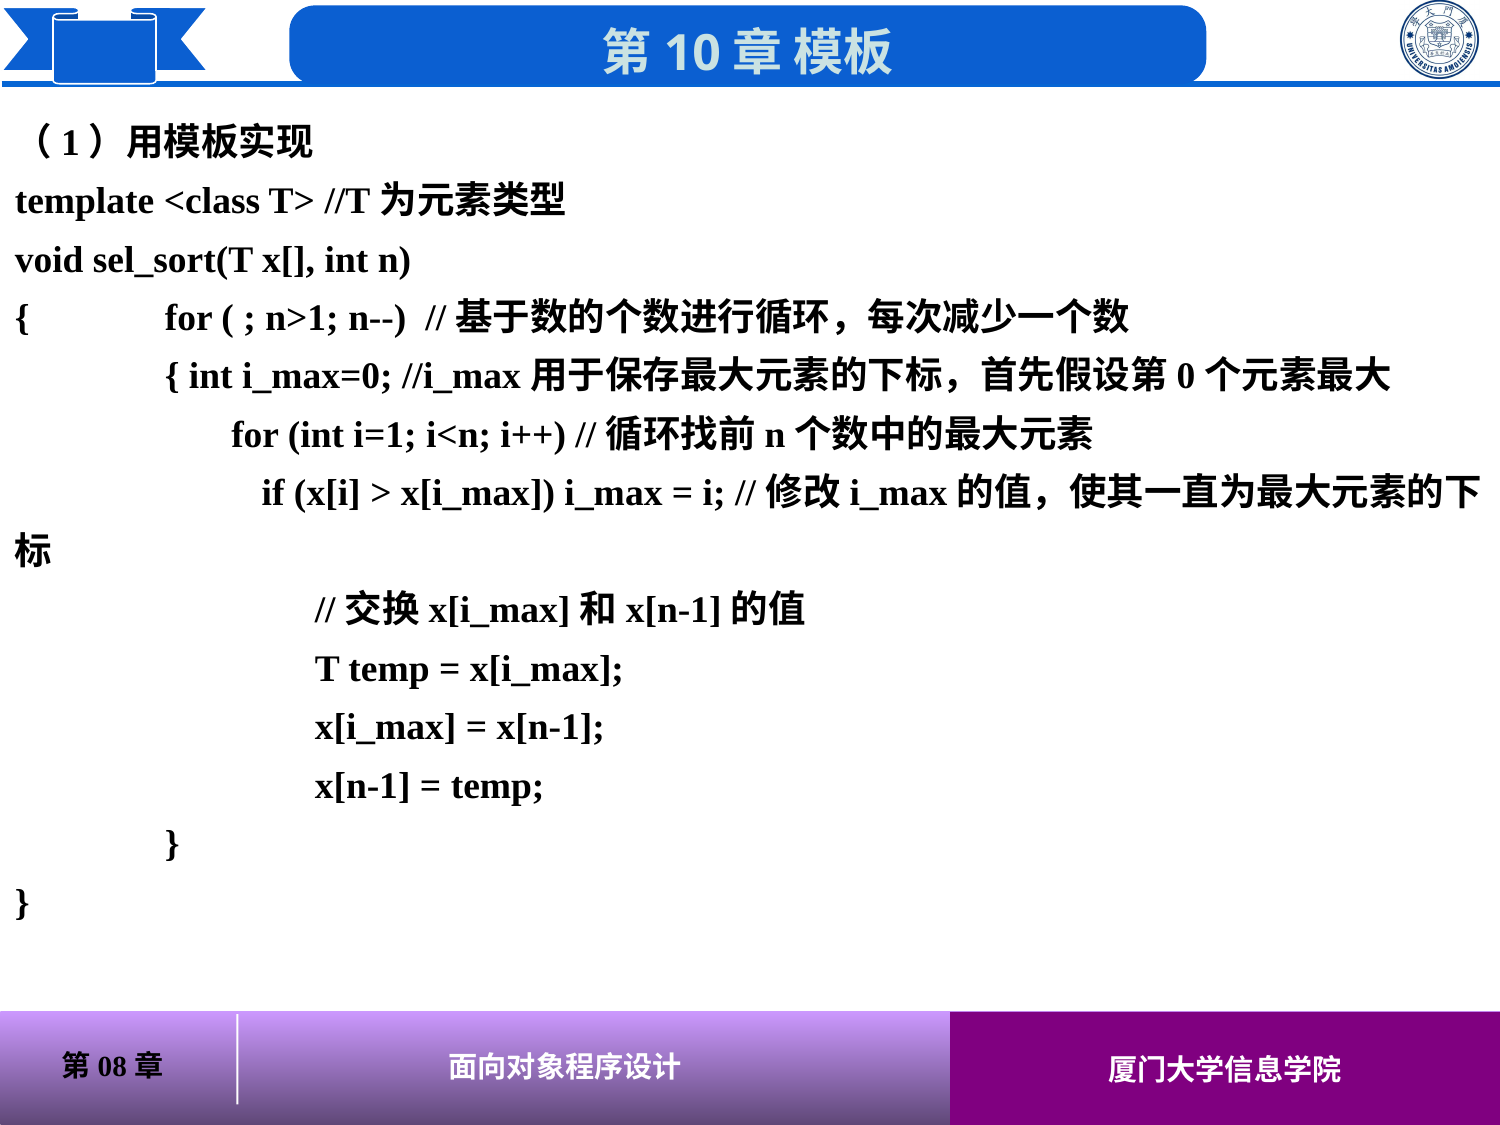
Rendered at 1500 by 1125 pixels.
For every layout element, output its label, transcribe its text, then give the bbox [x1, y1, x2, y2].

text_box （1）用模板实现 template <class T> //T为元素类型 void sel_sort(T x[], int n) { for ( ; n>1; n--) //基于数的个数进行循环，每次减少一个数 { int i_max=0; //i_max用于保存最大元素的下标，首先假设第0个元素最大 for (int i=1; i<n; i++) //循环找前n个数中的最大元素 if (x[i] > x[i_max]) i_max = i; //修改i_max的值，使其一直为最大元素的下标 //交换x[i_max]和x[n-1]的值 T temp = x[i_max]; x[i_max] = x[n-1]; x[n-1] = temp; } } [0, 96, 1500, 840]
picture [1399, 0, 1480, 80]
slide_number [249, 1024, 463, 1101]
